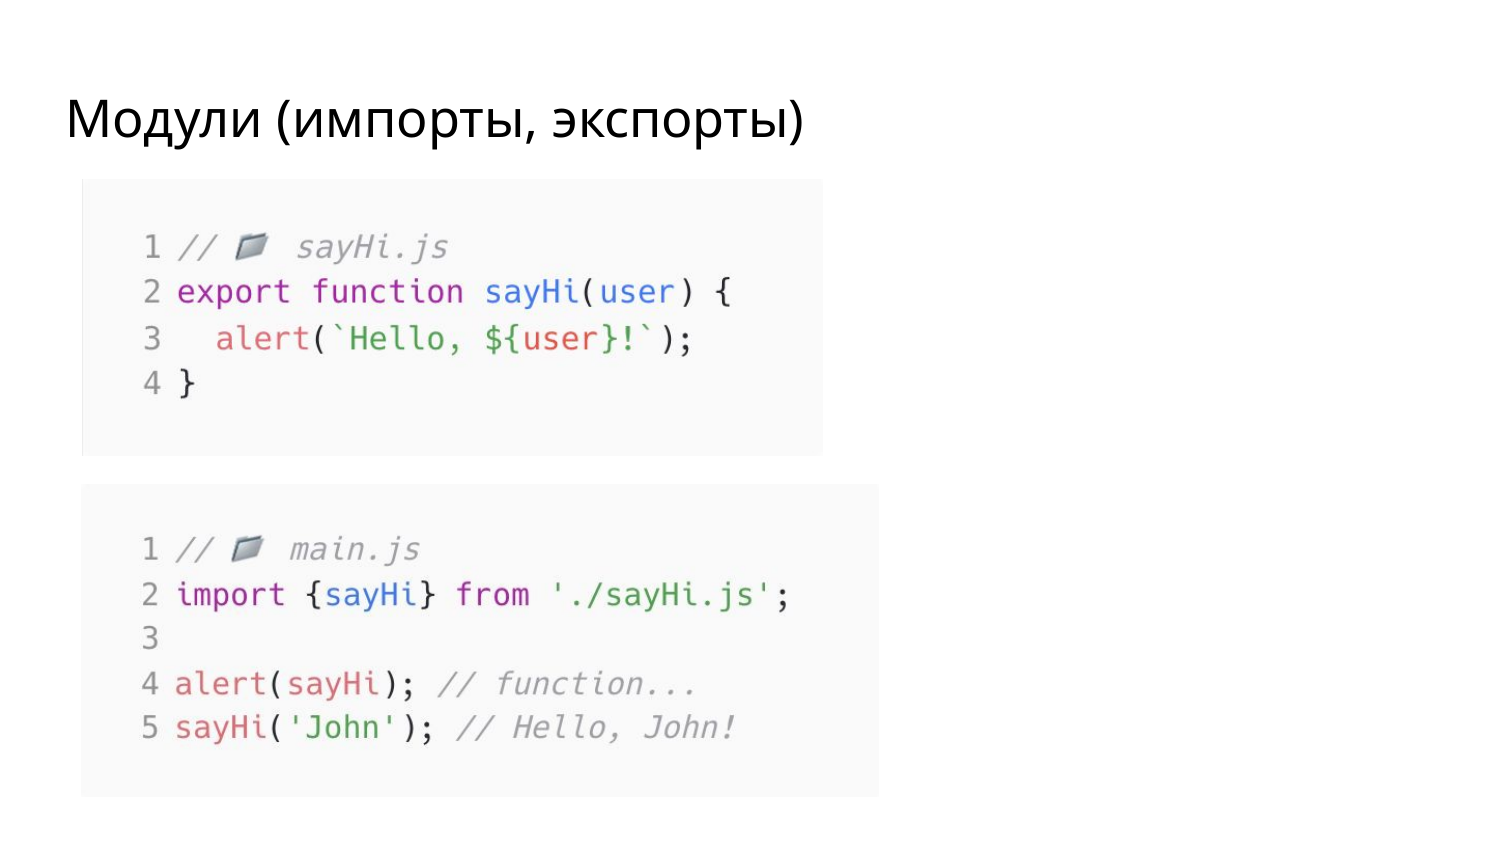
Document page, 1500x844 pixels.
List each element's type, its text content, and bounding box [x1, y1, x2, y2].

picture [81, 179, 823, 456]
title Модули (импорты, экспорты) [63, 82, 1272, 227]
picture [80, 484, 879, 798]
